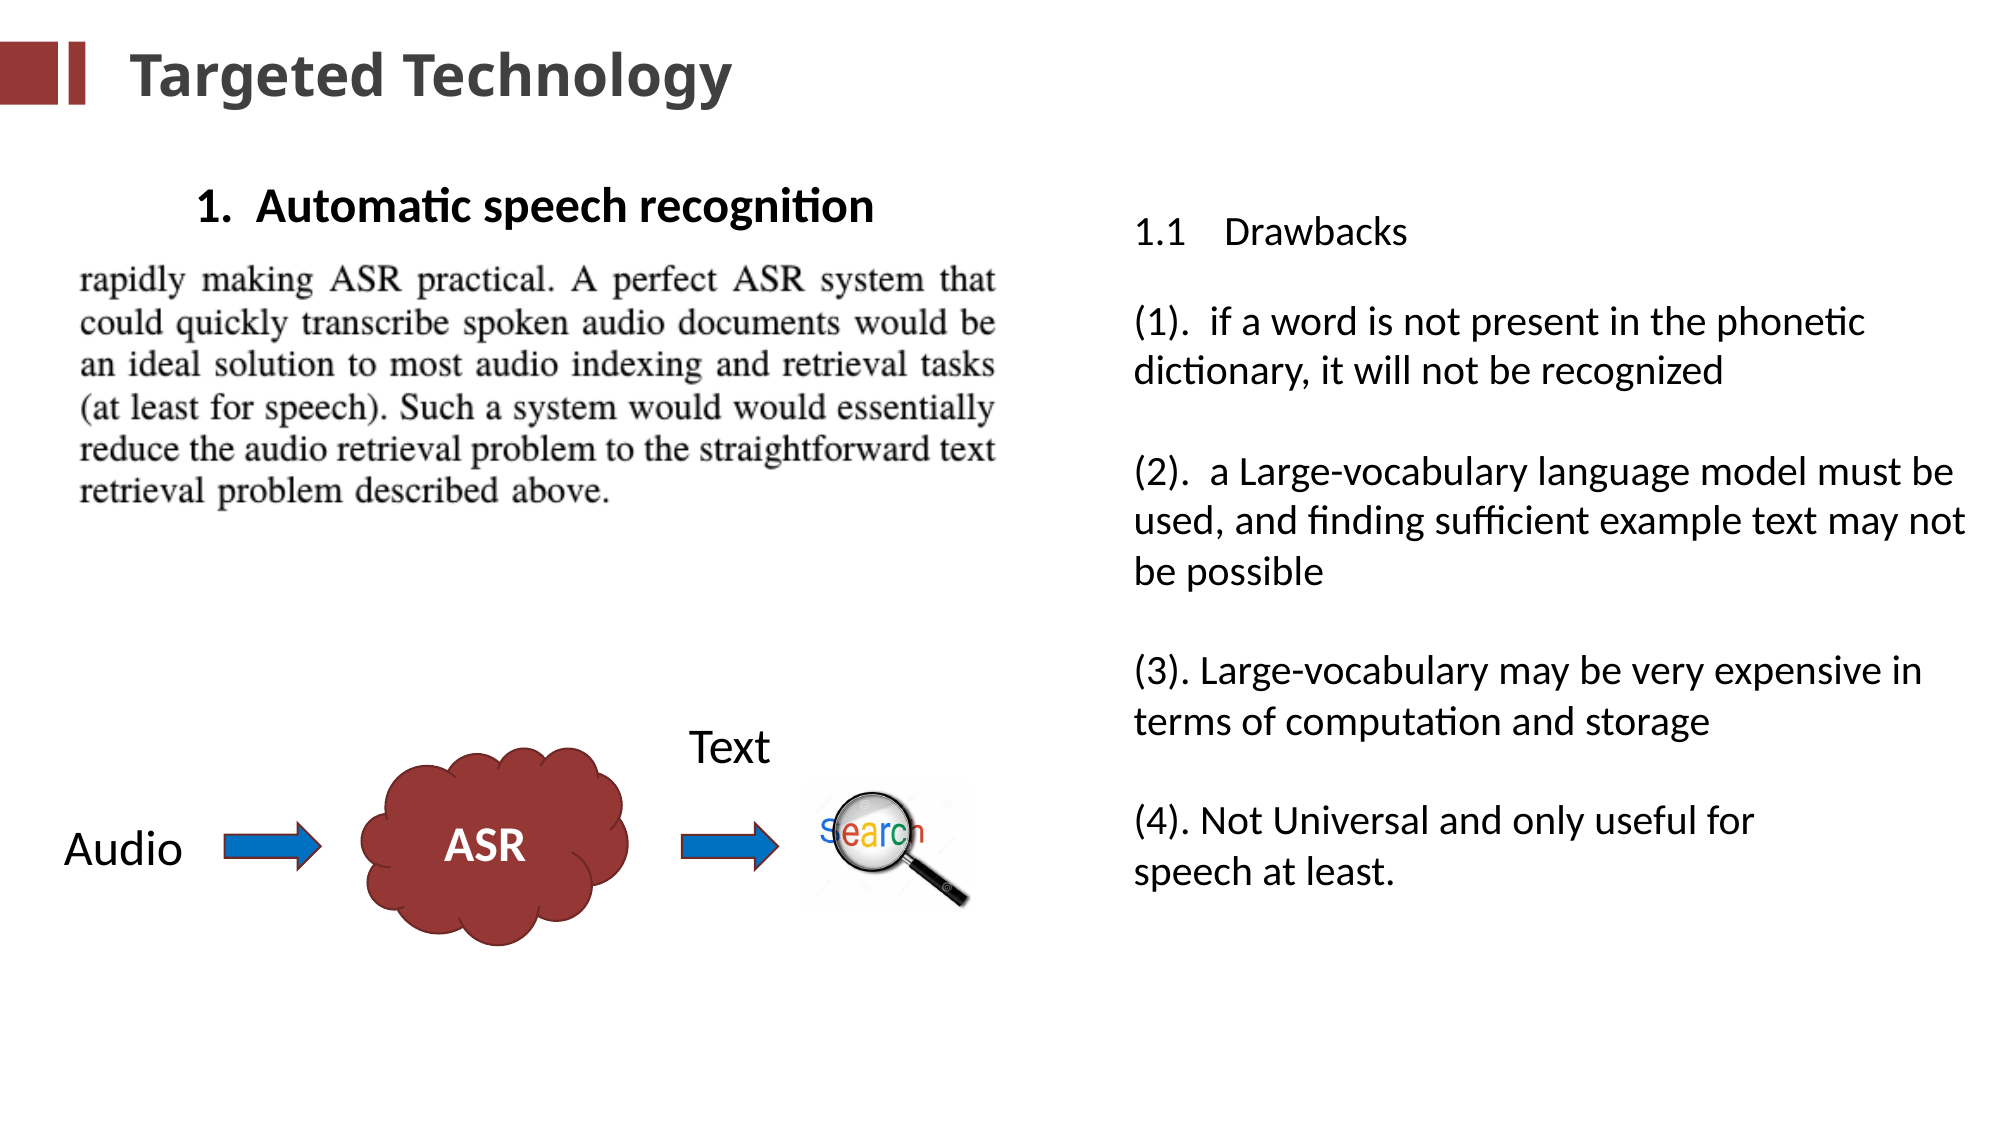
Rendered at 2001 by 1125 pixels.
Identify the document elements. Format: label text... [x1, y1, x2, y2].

text_box Audio [49, 808, 199, 884]
picture [61, 262, 1018, 520]
text_box [223, 820, 323, 872]
picture [806, 781, 971, 912]
text_box Text [673, 706, 787, 781]
text_box [680, 820, 780, 872]
text_box Targeted Technology [114, 30, 1036, 115]
text_box 1. Automatic speech recognition [180, 164, 891, 240]
text_box 1.1 Drawbacks [1118, 171, 1893, 262]
text_box ASR [360, 747, 629, 947]
text_box [0, 40, 59, 106]
text_box (1). if a word is not present in the phonetic dictionary, it will not be recognized (2). a Large-vocabulary language model must be used, and finding sufficient example text may not be possible (3). Large-vocabulary may be very expensive in terms of computation and storage (4). Not Universal and only useful for speech at least. [1118, 285, 1998, 951]
text_box [68, 40, 86, 106]
